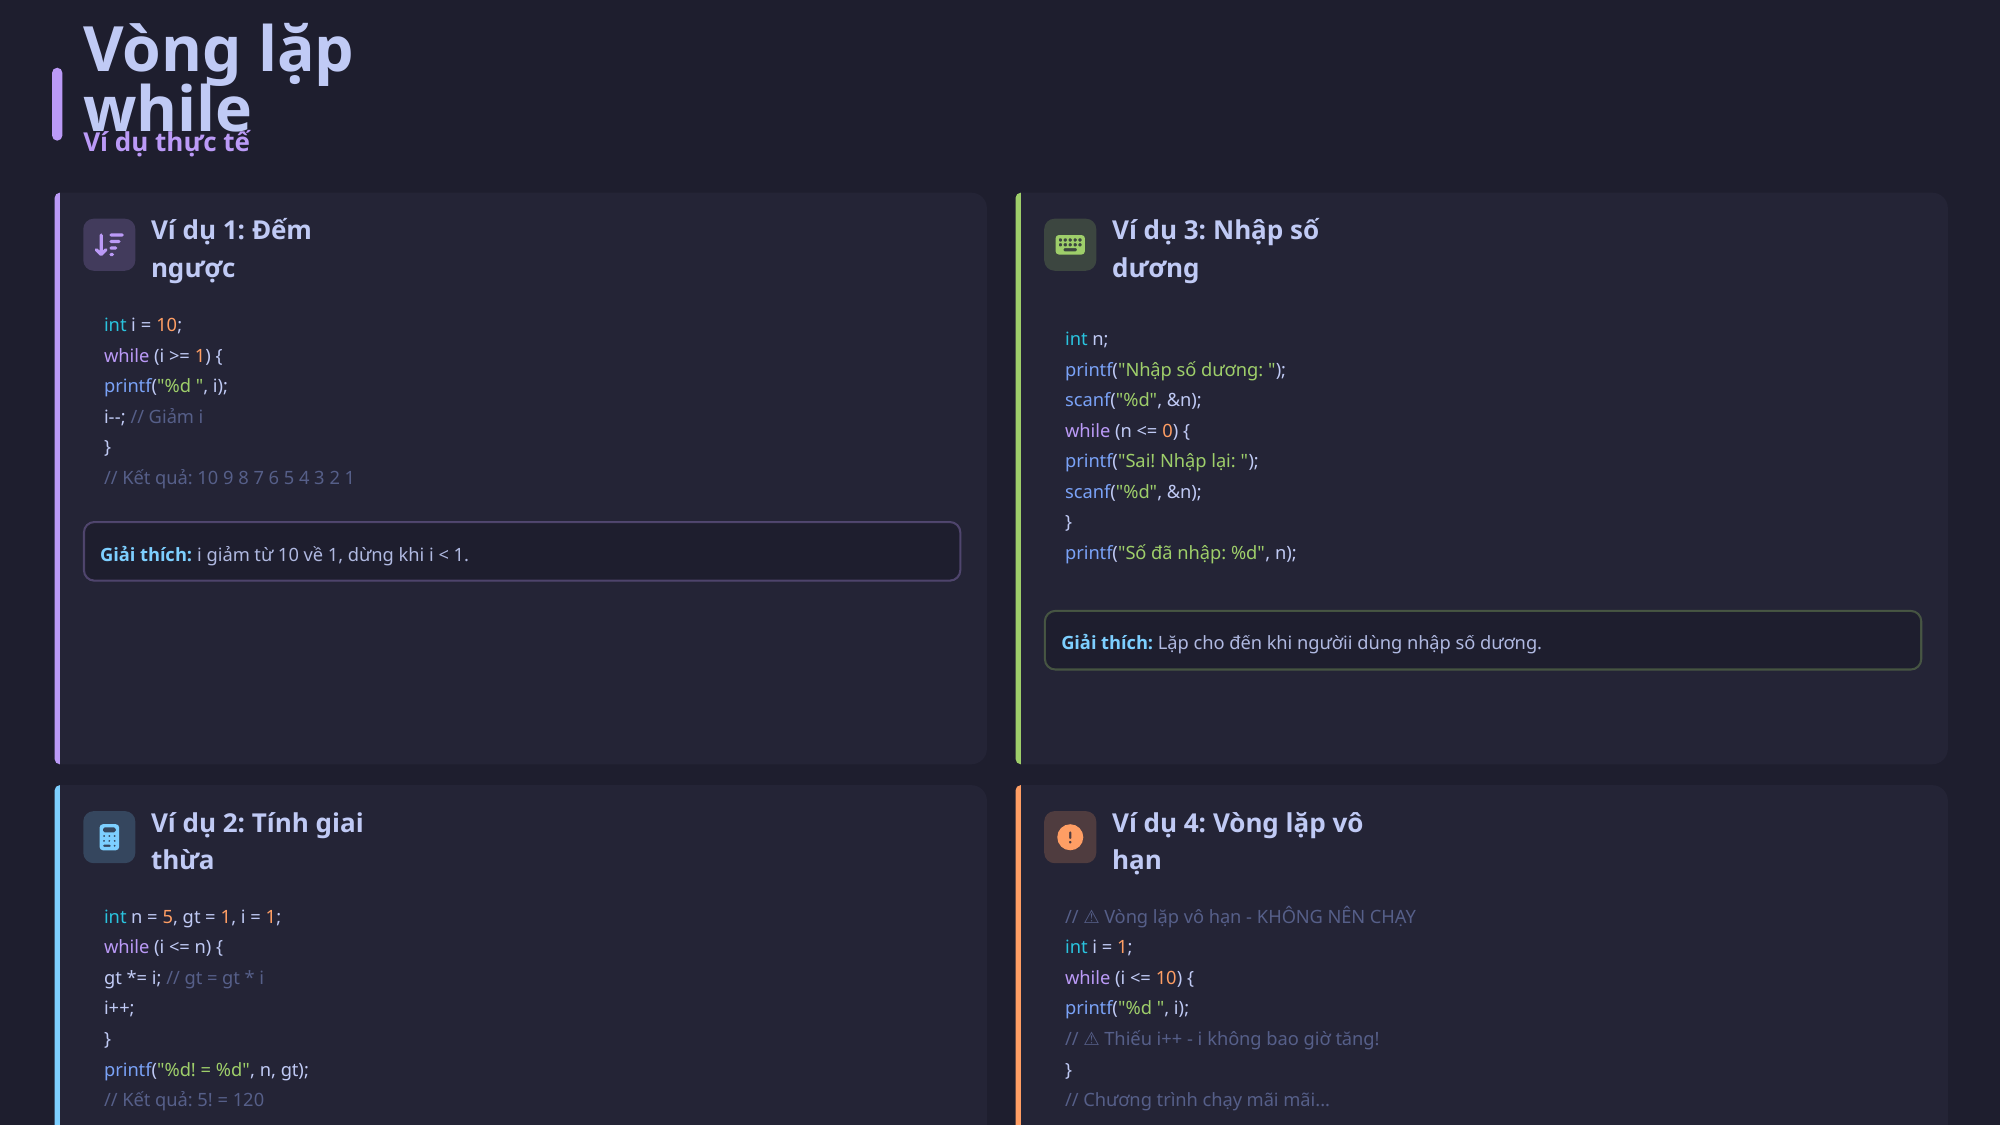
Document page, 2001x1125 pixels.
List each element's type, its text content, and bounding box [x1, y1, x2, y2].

text_box Ví dụ 2: Tính giai thừa [151, 819, 411, 856]
text_box [54, 192, 60, 765]
text_box [60, 785, 987, 1125]
text_box Ví dụ 1: Đếm ngược [151, 226, 390, 263]
text_box Ví dụ 3: Nhập số dương [1112, 226, 1396, 263]
text_box Giải thích: i giảm từ 10 về 1, dừng khi i < 1. [100, 538, 954, 565]
text_box [1057, 824, 1084, 851]
text_box [1044, 610, 1922, 670]
text_box int i = 10; while (i >= 1) { printf("%d ", i); i--; // Giảm i } // Kết quả: 10 9 8 7 6 5 4 3 2 1 [83, 286, 970, 507]
text_box Ví dụ 4: Vòng lặp vô hạn [1112, 819, 1396, 856]
text_box [1015, 785, 1021, 1125]
text_box [1044, 218, 1097, 271]
text_box [1055, 235, 1085, 255]
text_box [1021, 785, 1948, 1125]
text_box [54, 785, 60, 1125]
text_box Ví dụ thực tế [83, 119, 497, 157]
text_box [99, 824, 120, 851]
text_box // ⚠️ Vòng lặp vô hạn - KHÔNG NÊN CHẠY int i = 1; while (i <= 10) { printf("%d ", i); // ⚠️ Thiếu i++ - i không bao giờ tăng! } // Chương trình chạy mãi mãi... [1044, 878, 1931, 1125]
text_box [109, 239, 121, 244]
text_box [83, 218, 136, 271]
text_box [83, 811, 136, 864]
text_box int n = 5, gt = 1, i = 1; while (i <= n) { gt *= i; // gt = gt * i i++; } printf("%d! = %d", n, gt); // Kết quả: 5! = 120 [83, 878, 970, 1125]
text_box Vòng lặp while [83, 52, 515, 115]
text_box int n; printf("Nhập số dương: "); scanf("%d", &n); while (n <= 0) { printf("Sai! Nhập lại: "); scanf("%d", &n); } printf("Số đã nhập: %d", n); [1044, 286, 1931, 595]
text_box [1021, 192, 1948, 765]
text_box [52, 67, 63, 141]
text_box [60, 192, 987, 765]
text_box [83, 522, 961, 581]
text_box Giải thích: Lặp cho đến khi ngườii dùng nhập số dương. [1061, 627, 1914, 654]
text_box [1015, 192, 1021, 765]
text_box [95, 233, 108, 256]
text_box [109, 233, 124, 237]
text_box [1044, 811, 1097, 864]
